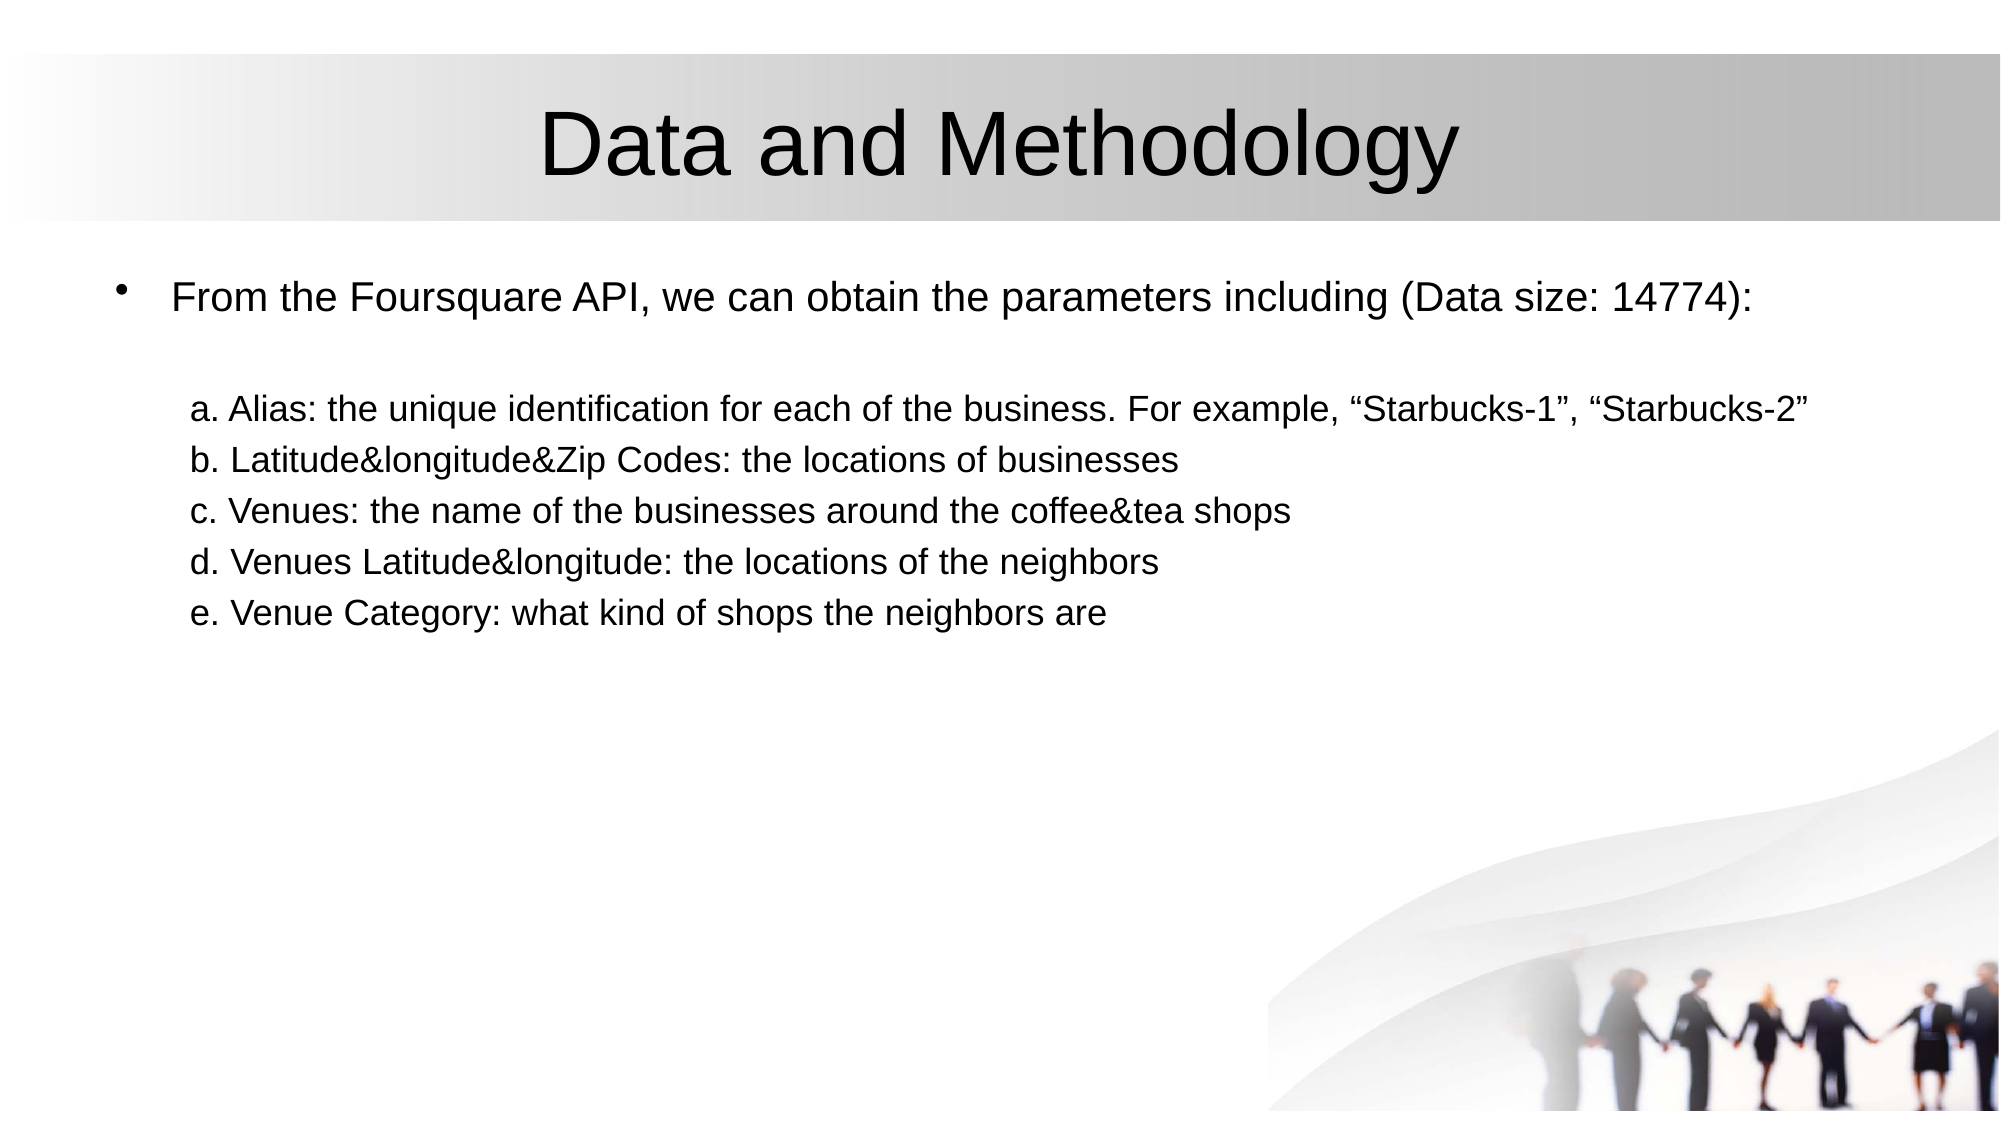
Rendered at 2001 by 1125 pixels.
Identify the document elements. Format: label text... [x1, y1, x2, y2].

picture [1268, 728, 1999, 1111]
title Data and Methodology [99, 44, 1901, 233]
list From the Foursquare API, we can obtain the parameters including (Data size: 14774): a. Alias: the unique identification for each of the business. For example, “Starbucks-1”, “Starbucks-2” b. Latitude&longitude&Zip Codes: the locations of businesses c. Venues: the name of the businesses around the coffee&tea shops d. Venues Latitude&longitude: the locations of the neighbors e. Venue Category: what kind of shops the neighbors are [99, 262, 1901, 1006]
